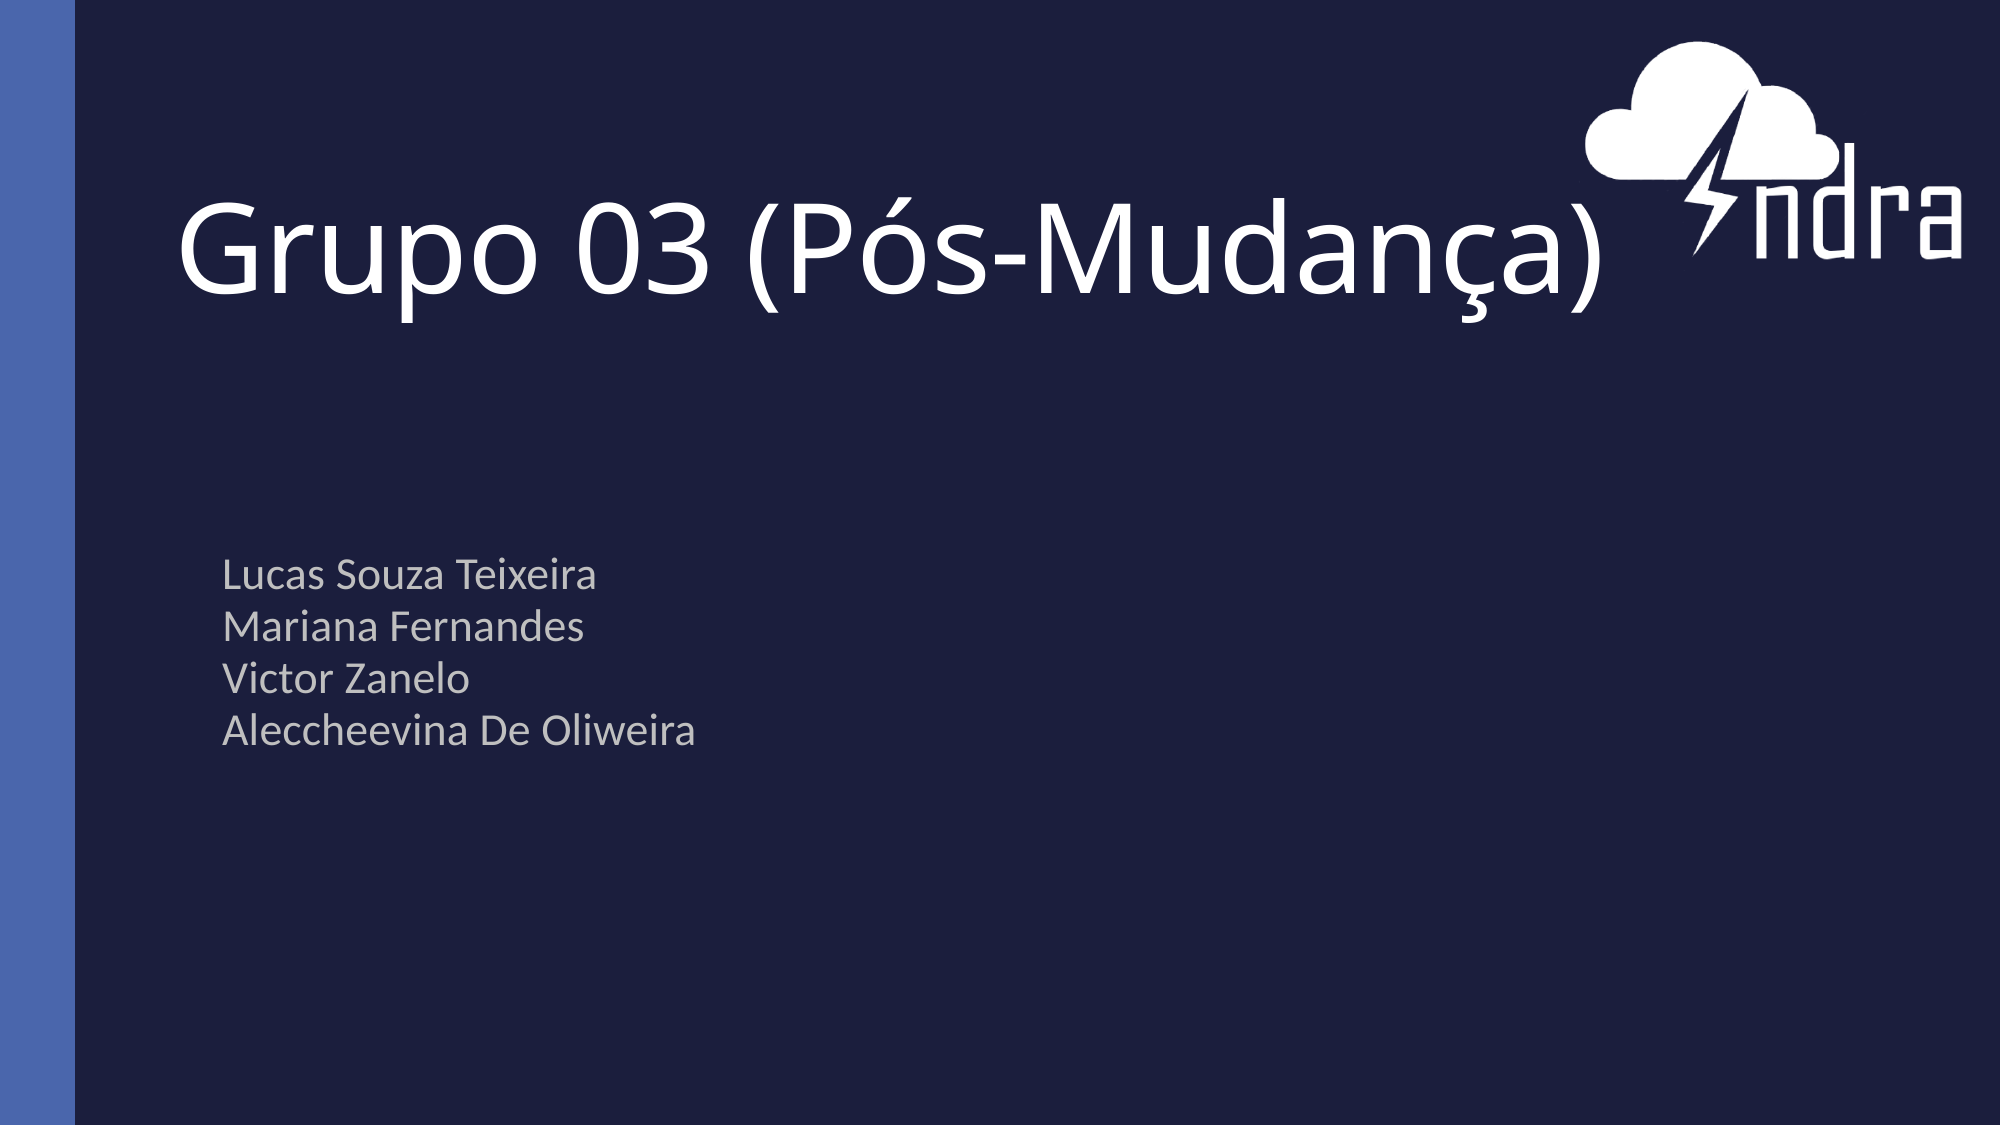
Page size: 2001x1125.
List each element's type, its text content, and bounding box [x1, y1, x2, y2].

picture [1577, 32, 1969, 271]
title Grupo 03 (Pós-Mudança) [159, 151, 1705, 327]
subtitle Lucas Souza Teixeira Mariana Fernandes Victor Zanelo Aleccheevina De Oliweira [206, 539, 1752, 1065]
